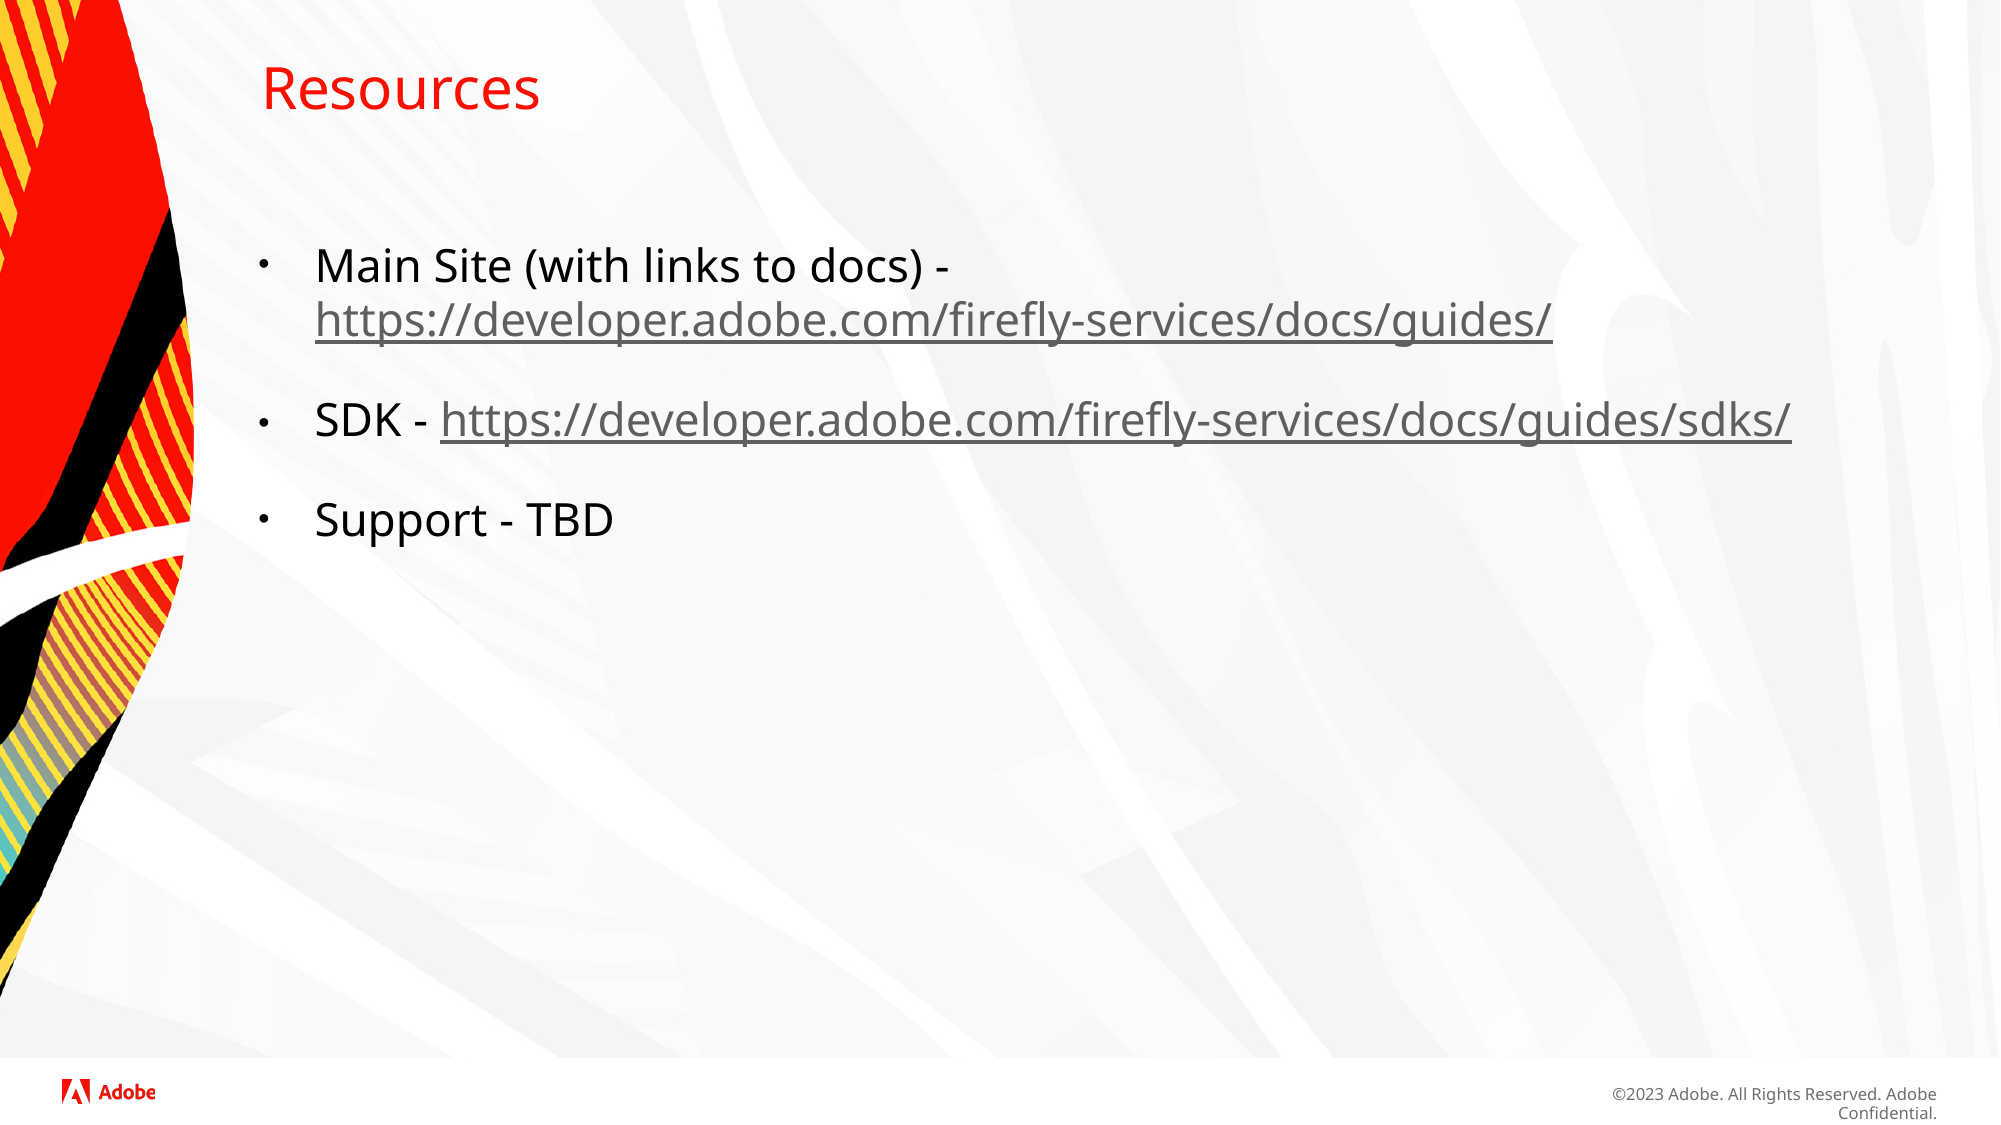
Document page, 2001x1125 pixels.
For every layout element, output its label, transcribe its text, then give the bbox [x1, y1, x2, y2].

title Resources [253, 51, 1937, 158]
list Main Site (with links to docs) - https://developer.adobe.com/firefly-services/docs/guides/ SDK - https://developer.adobe.com/firefly-services/docs/guides/sdks/ Support - TBD [250, 228, 1938, 990]
picture [0, 0, 2001, 1058]
